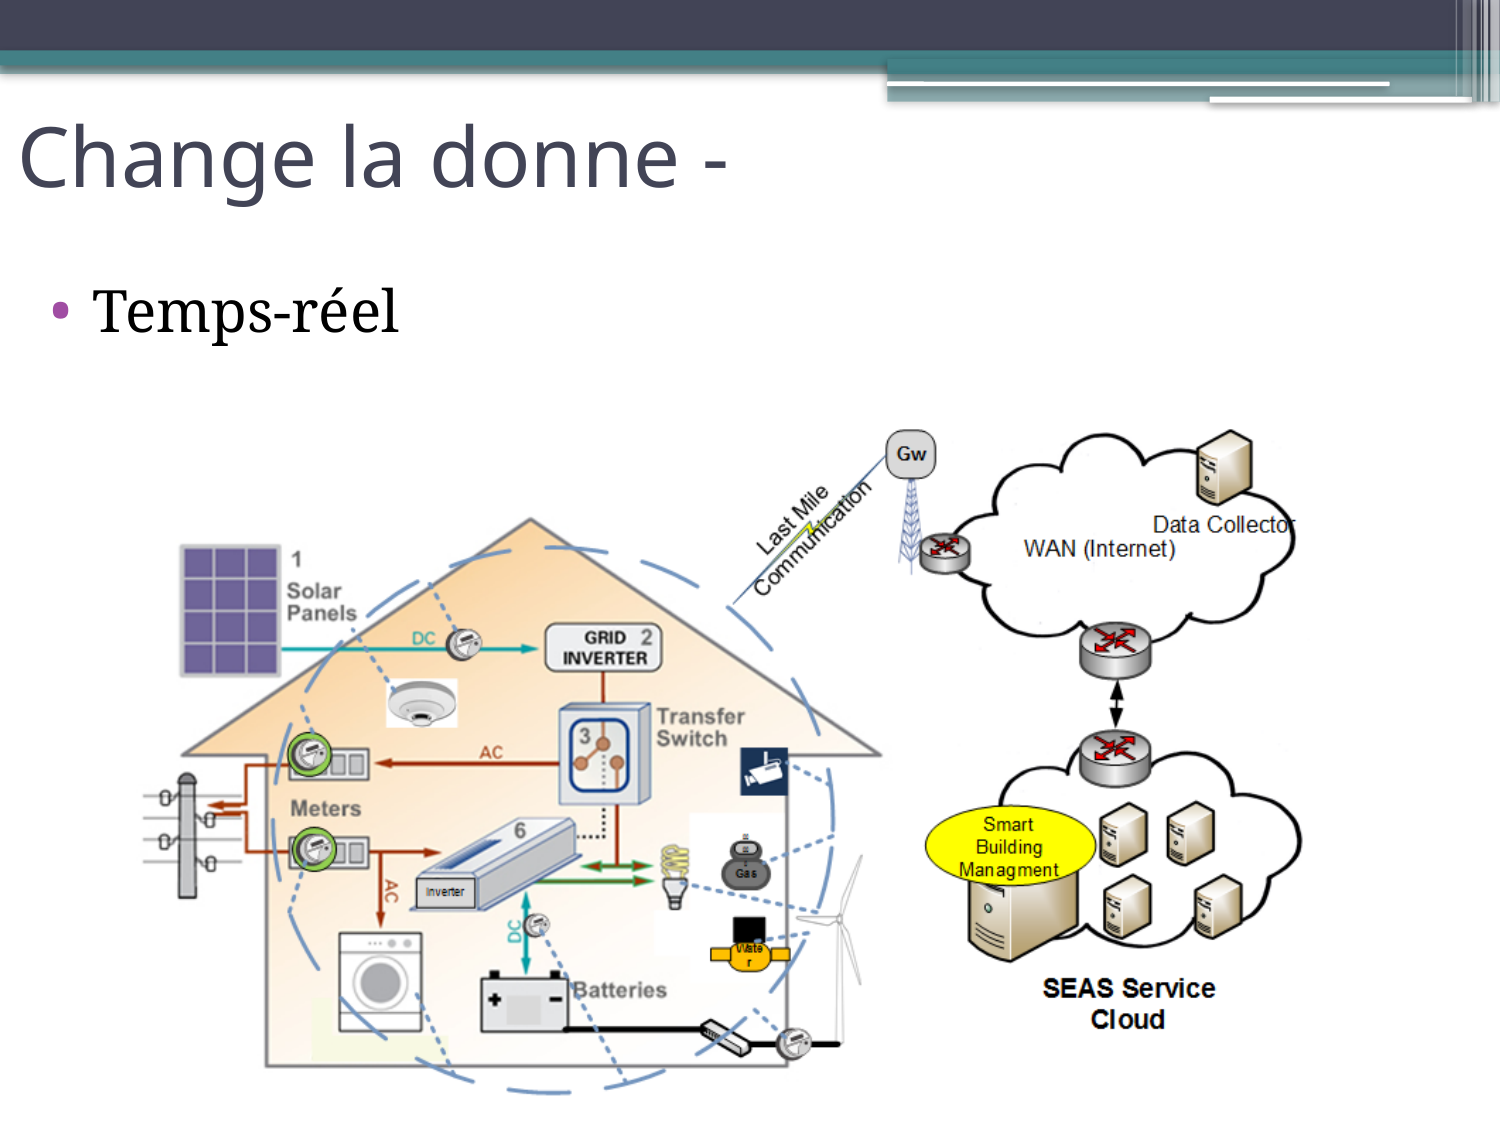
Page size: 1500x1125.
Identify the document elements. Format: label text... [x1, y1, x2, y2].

list Temps-réel [17, 267, 1368, 1035]
title Change la donne - [2, 66, 1353, 242]
picture [135, 408, 1341, 1097]
